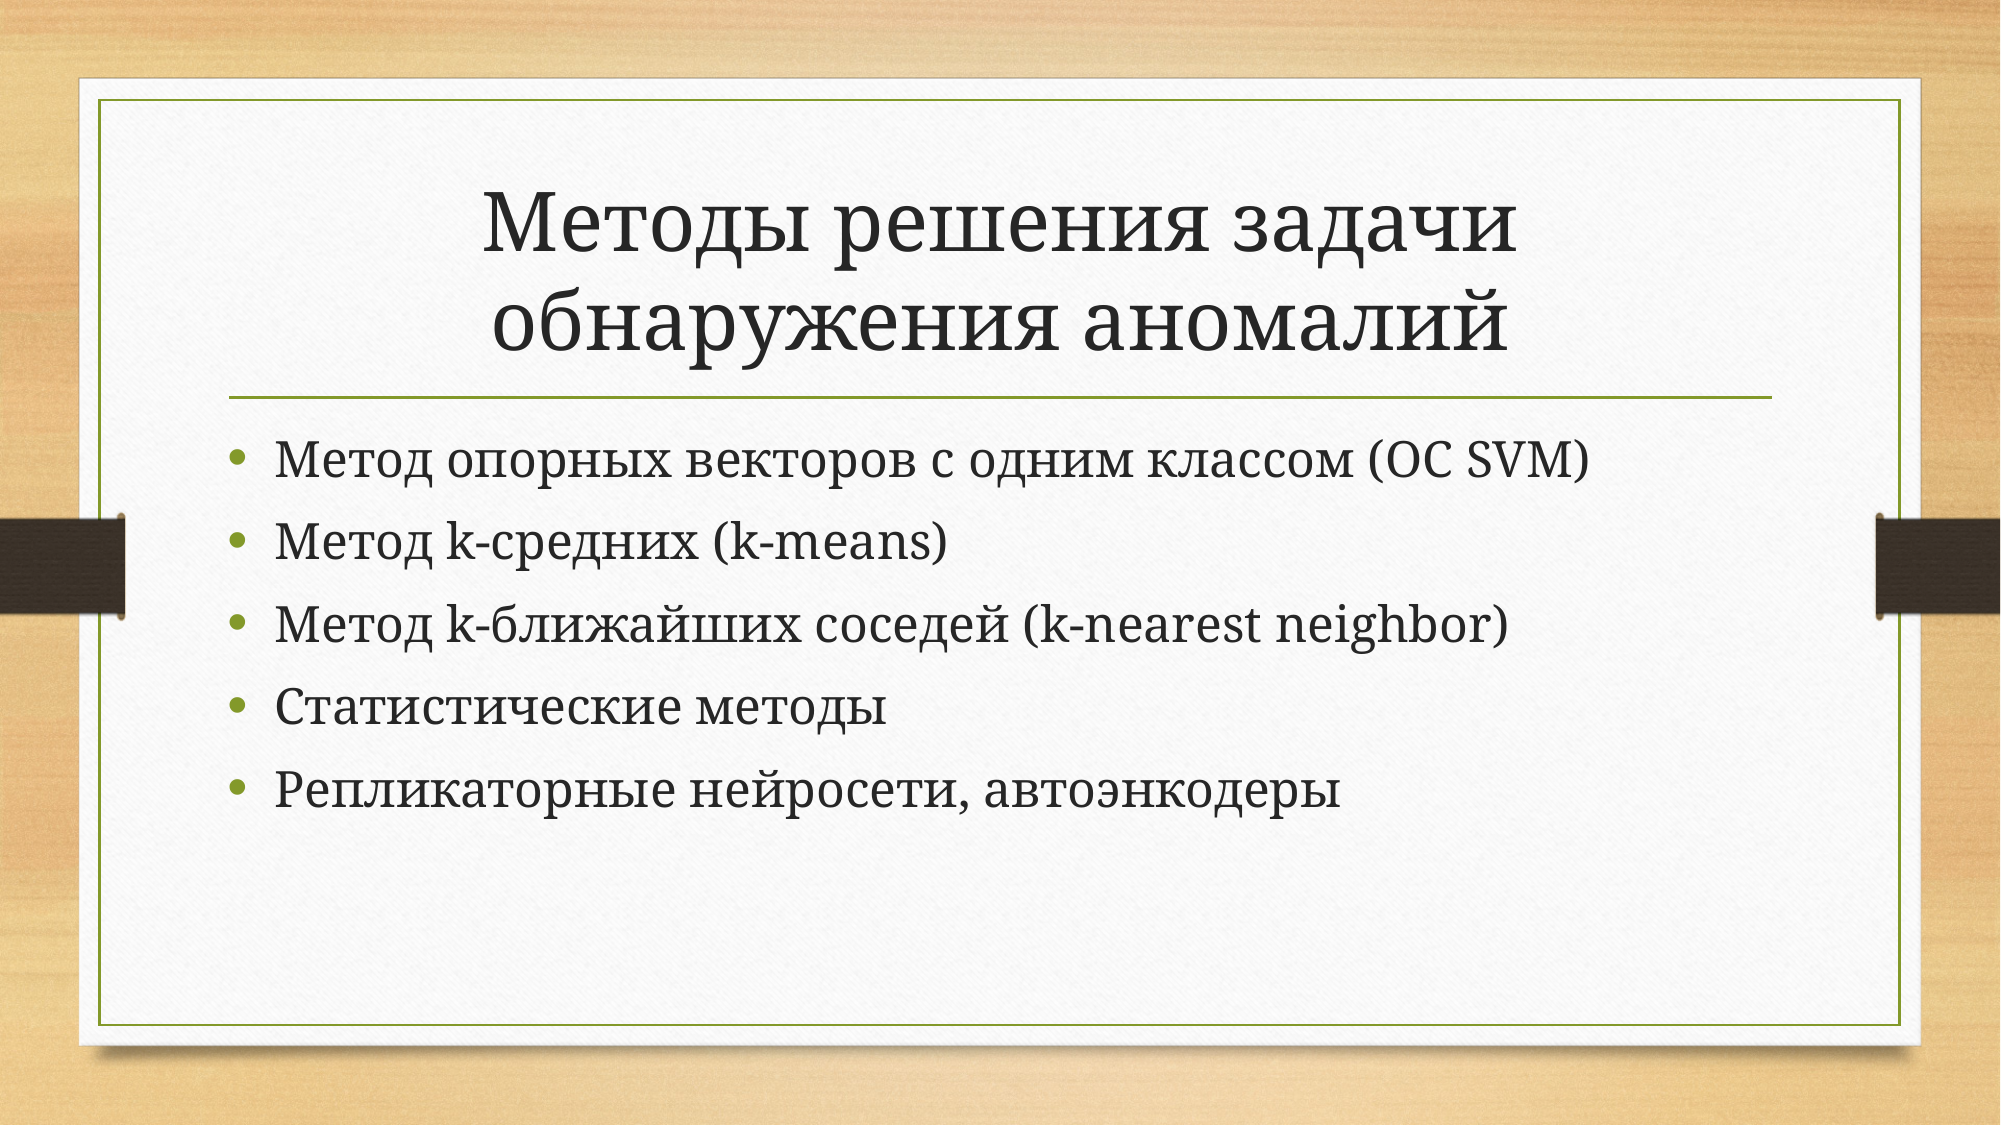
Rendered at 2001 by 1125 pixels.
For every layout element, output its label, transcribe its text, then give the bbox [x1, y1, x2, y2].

list Метод опорных векторов с одним классом (OC SVM) Метод k-средних (k-means) Метод k-ближайших соседей (k-nearest neighbor) Статистические методы Репликаторные нейросети, автоэнкодеры [212, 419, 1788, 1007]
title Методы решения задачи обнаружения аномалий [212, 161, 1788, 375]
picture [0, 0, 2001, 1125]
